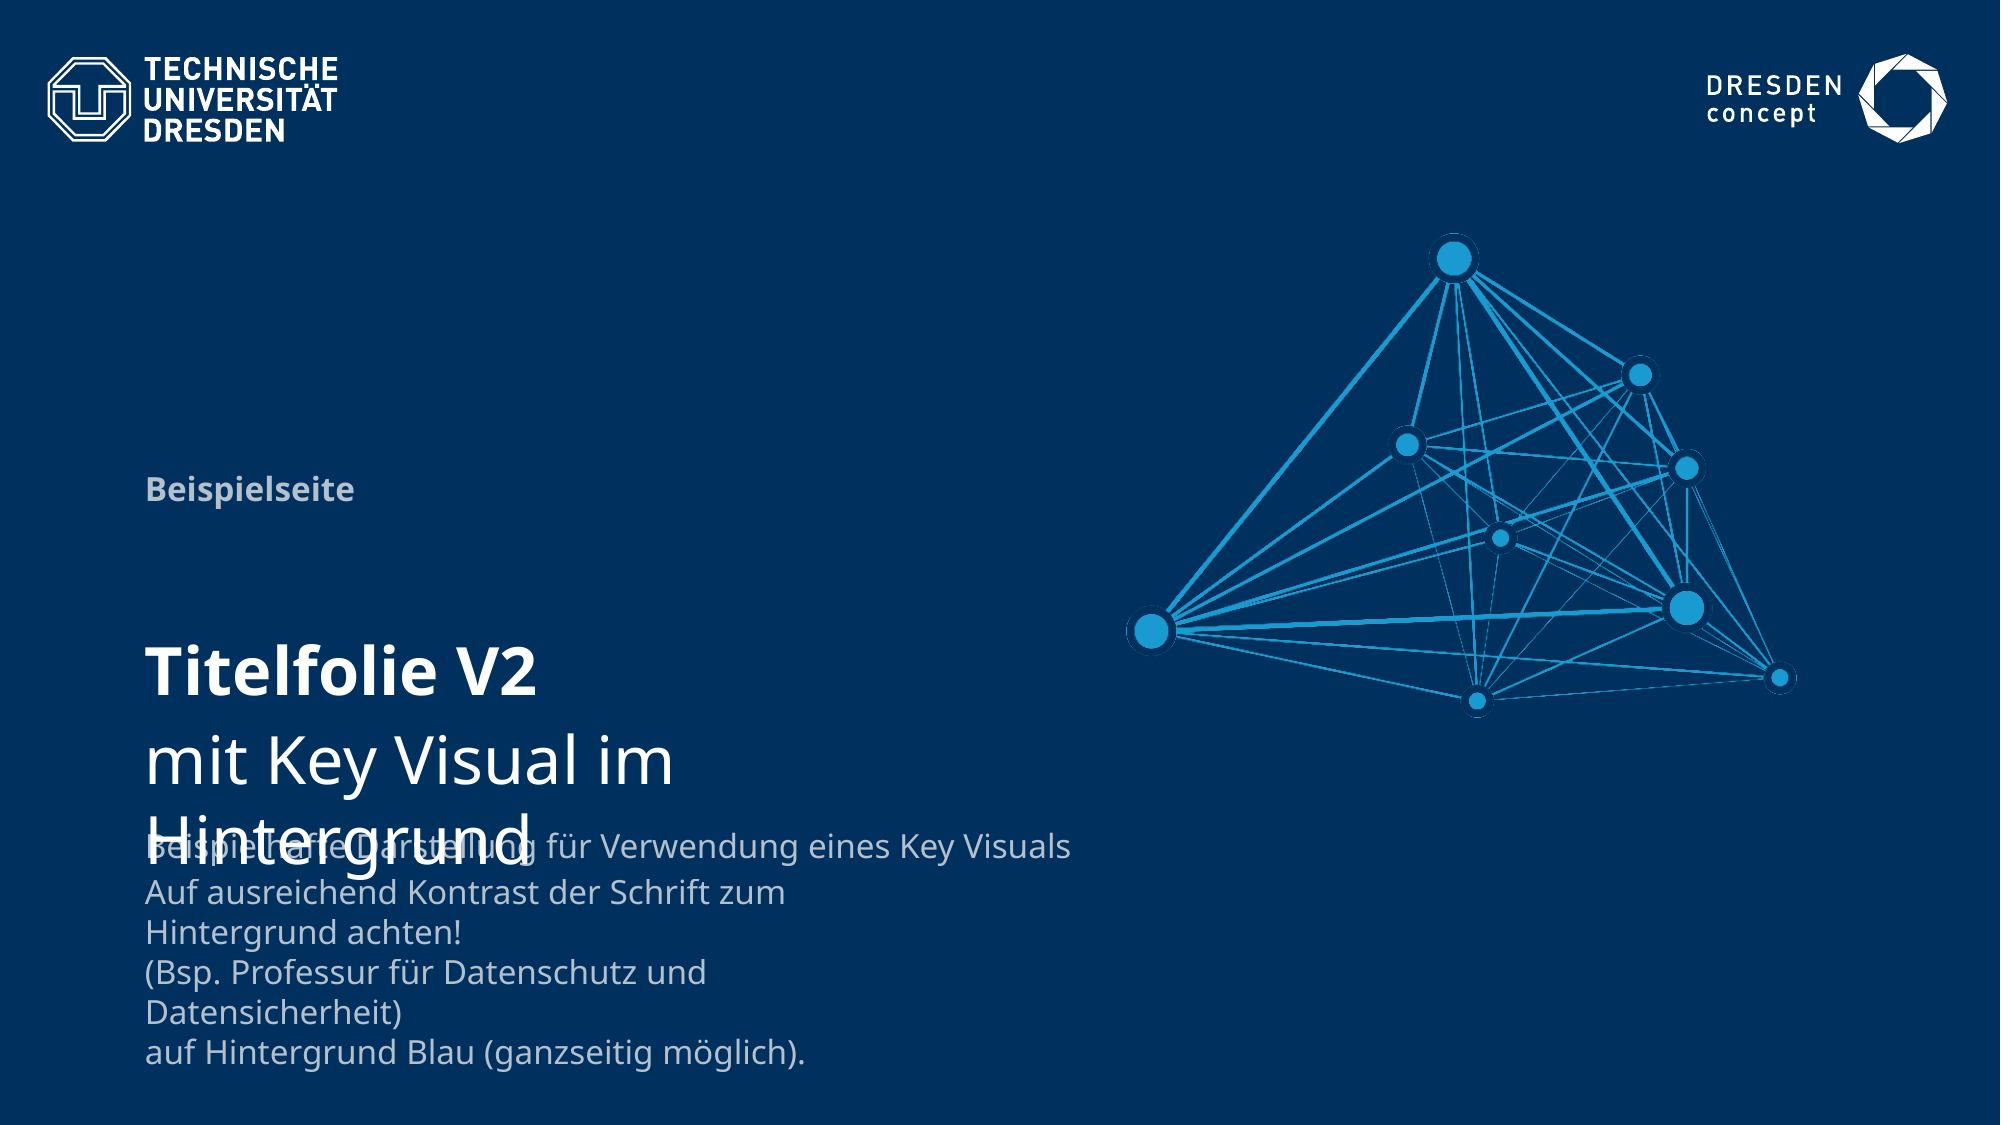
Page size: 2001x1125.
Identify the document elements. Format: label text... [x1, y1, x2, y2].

subtitle Beispielhafte Darstellung für Verwendung eines Key Visuals [144, 824, 1127, 866]
list mit Key Visual im Hintergrund [144, 717, 915, 799]
list Auf ausreichend Kontrast der Schrift zum Hintergrund achten! (Bsp. Professur für Datenschutz und Datensicherheit) auf Hintergrund Blau (ganzseitig möglich). [144, 871, 900, 912]
list Beispielseite [144, 467, 423, 509]
picture [1126, 233, 1797, 718]
title Titelfolie V2 [144, 629, 782, 710]
